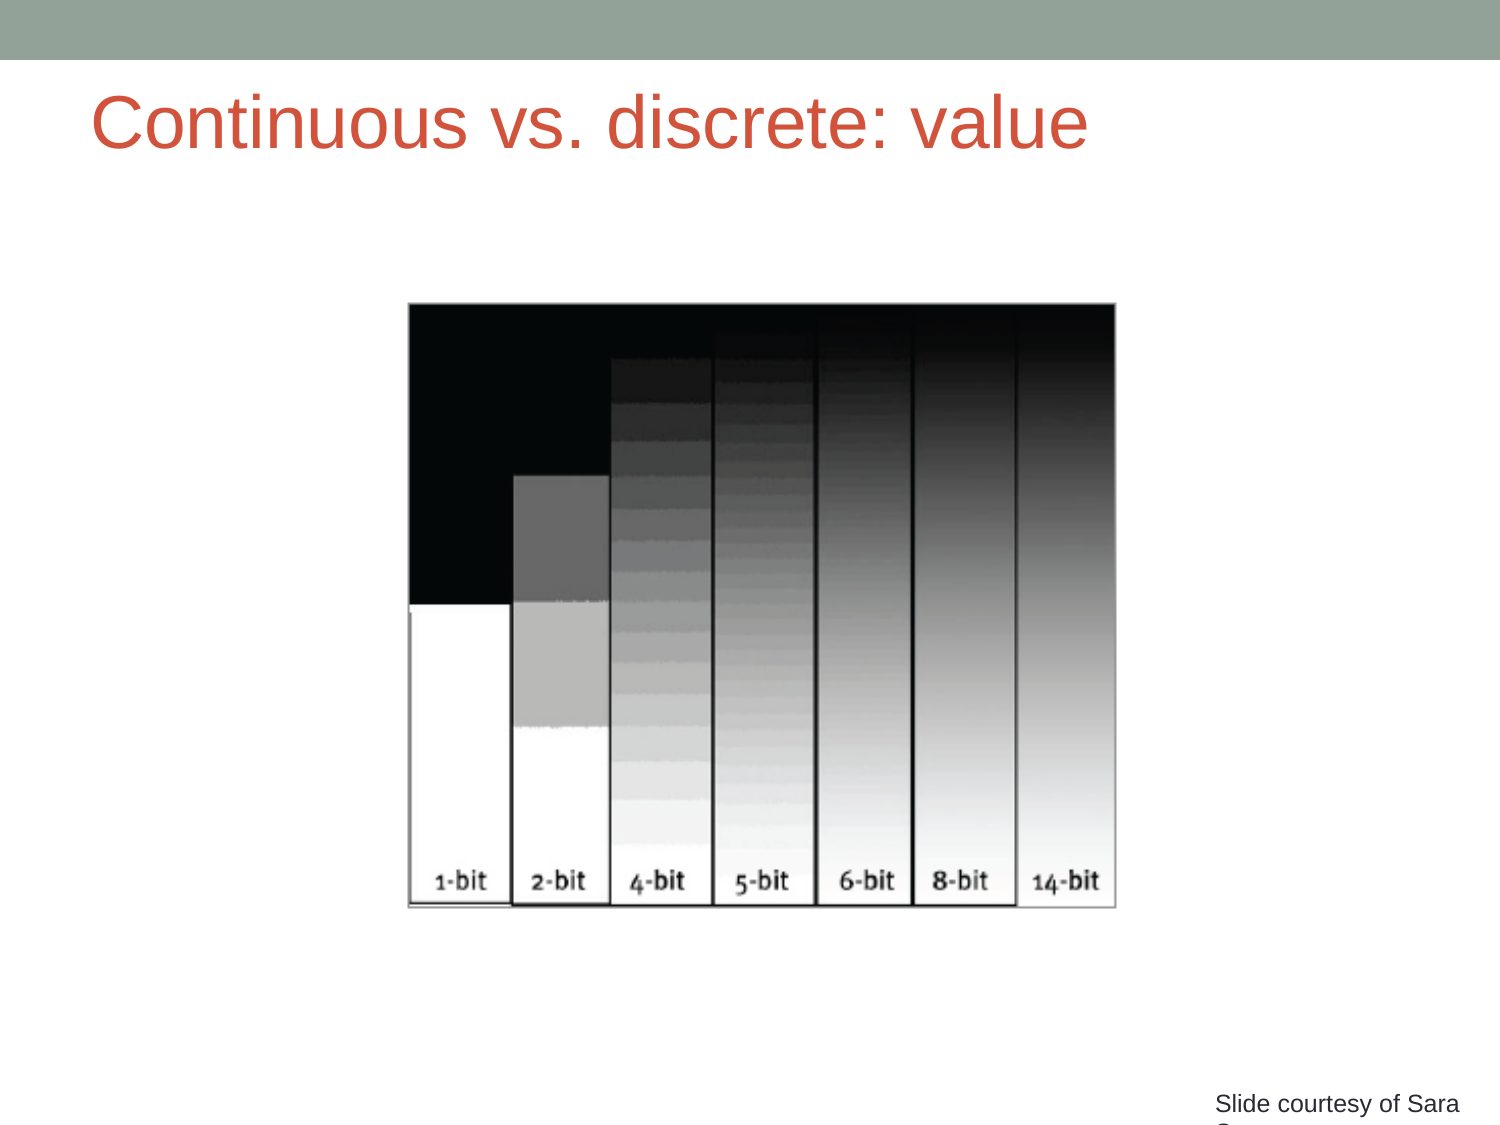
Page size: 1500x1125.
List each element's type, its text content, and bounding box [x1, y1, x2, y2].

text_box Slide courtesy of Sara Su [1199, 1079, 1480, 1125]
title Continuous vs. discrete: value [75, 37, 1425, 200]
picture [404, 299, 1124, 913]
